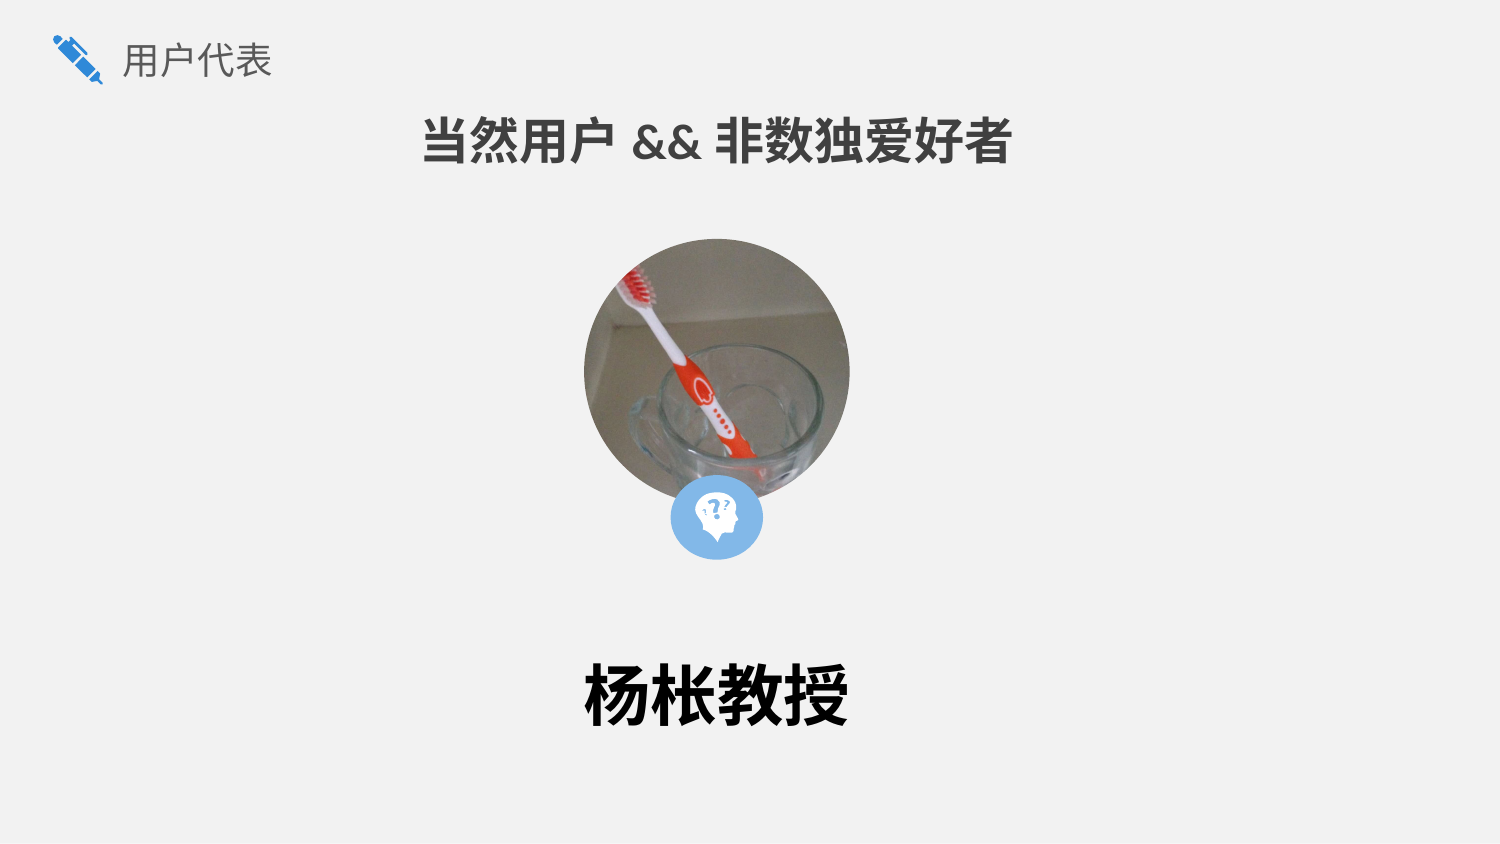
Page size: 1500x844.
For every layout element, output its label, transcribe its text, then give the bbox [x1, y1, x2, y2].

text_box 杨枨教授 [556, 630, 878, 742]
text_box 当然用户&&非数独爱好者 [377, 90, 1057, 178]
text_box 用户代表 [122, 28, 1152, 91]
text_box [583, 238, 850, 560]
